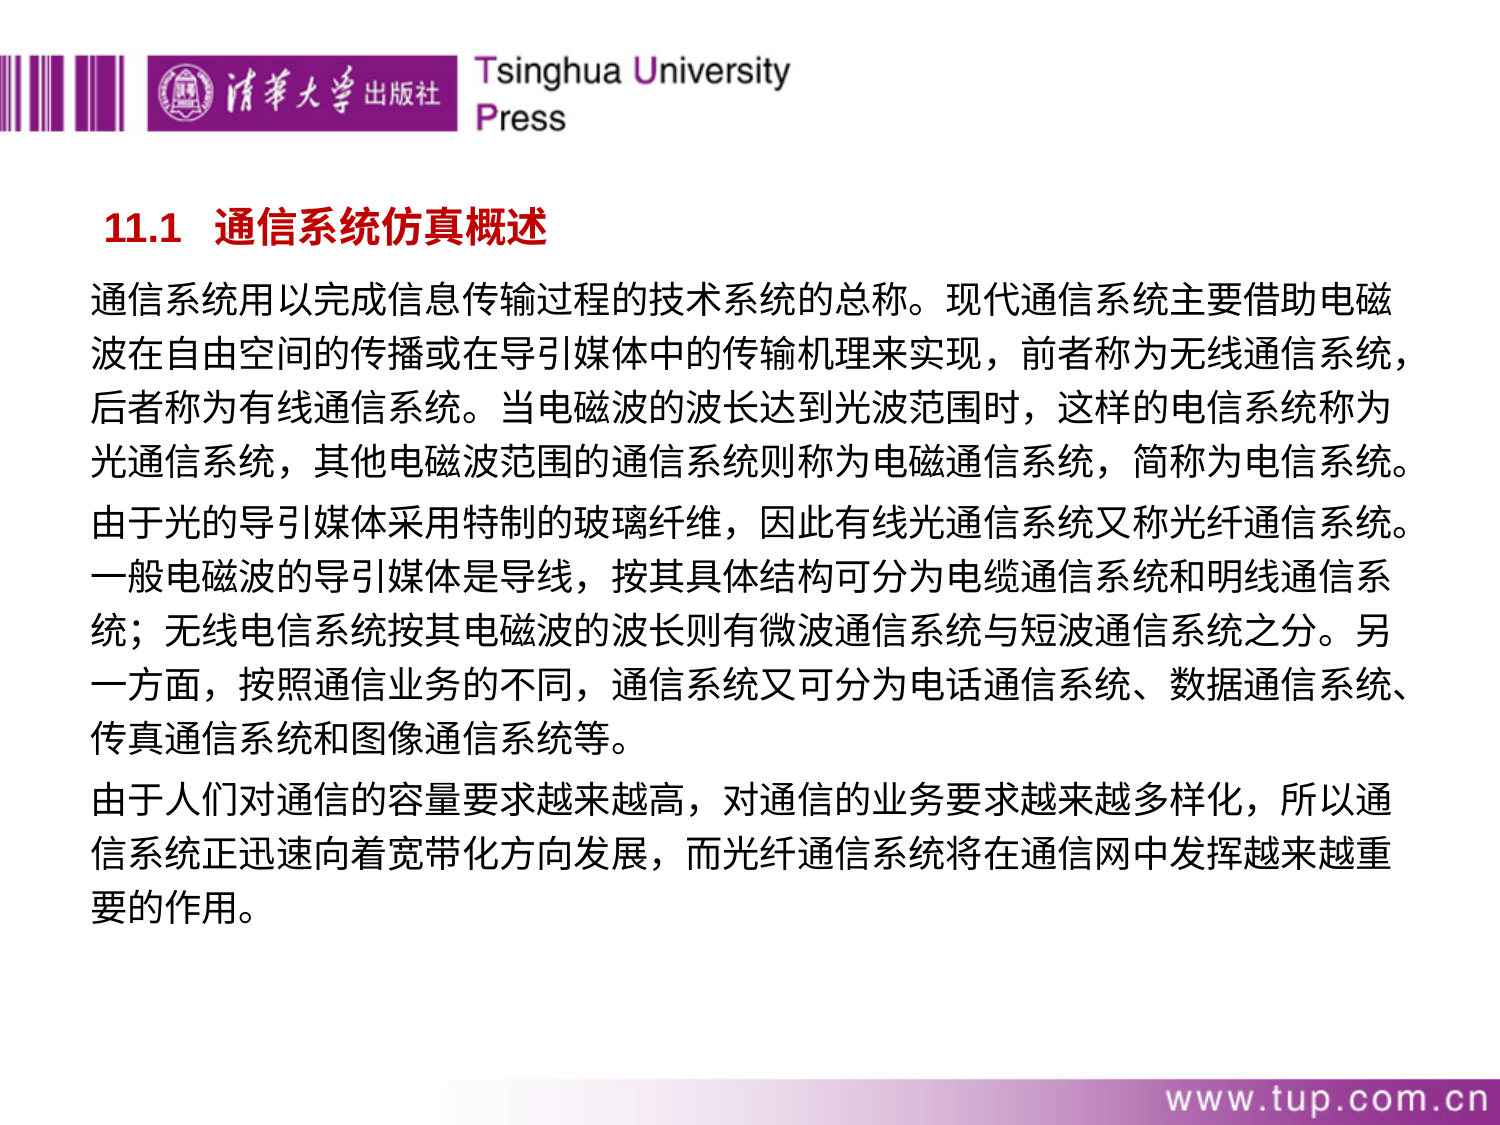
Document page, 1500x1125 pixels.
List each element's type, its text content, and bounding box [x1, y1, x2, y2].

picture [0, 1059, 1500, 1125]
picture [0, 34, 1500, 149]
list 通信系统用以完成信息传输过程的技术系统的总称。现代通信系统主要借助电磁波在自由空间的传播或在导引媒体中的传输机理来实现，前者称为无线通信系统，后者称为有线通信系统。当电磁波的波长达到光波范围时，这样的电信系统称为光通信系统，其他电磁波范围的通信系统则称为电磁通信系统，简称为电信系统。 由于光的导引媒体采用特制的玻璃纤维，因此有线光通信系统又称光纤通信系统。一般电磁波的导引媒体是导线，按其具体结构可分为电缆通信系统和明线通信系统；无线电信系统按其电磁波的波长则有微波通信系统与短波通信系统之分。另一方面，按照通信业务的不同，通信系统又可分为电话通信系统、数据通信系统、传真通信系统和图像通信系统等。 由于人们对通信的容量要求越来越高，对通信的业务要求越来越多样化，所以通信系统正迅速向着宽带化方向发展，而光纤通信系统将在通信网中发挥越来越重要的作用。 [74, 262, 1426, 1006]
title 11.1 通信系统仿真概述 [88, 160, 1439, 349]
